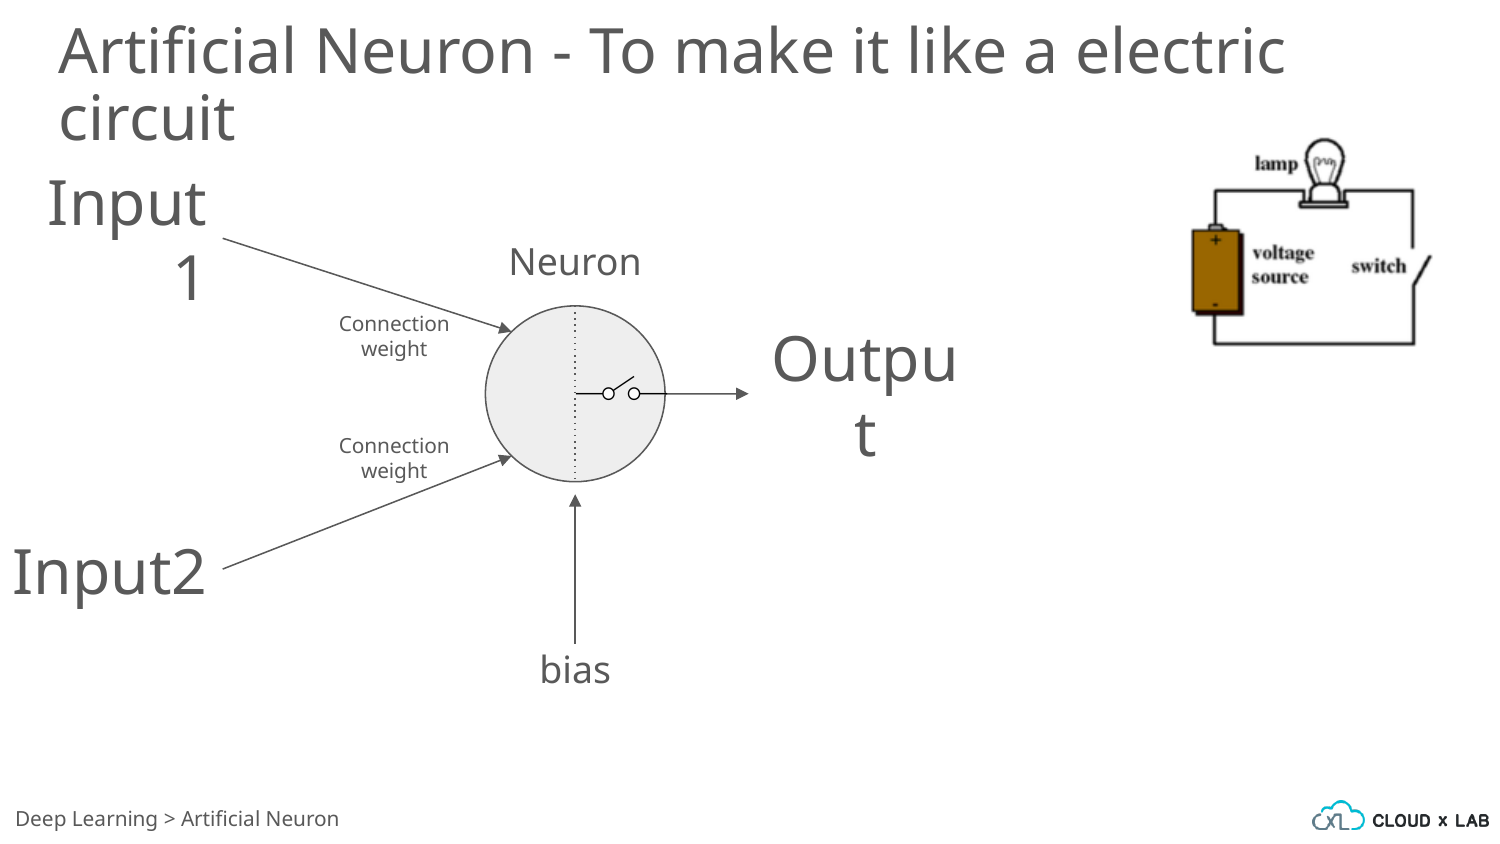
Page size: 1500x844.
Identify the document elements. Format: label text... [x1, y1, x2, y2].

text_box [576, 305, 663, 373]
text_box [222, 238, 512, 332]
text_box bias [496, 631, 655, 730]
text_box Deep Learning > Artificial Neuron [0, 790, 389, 836]
text_box [578, 410, 664, 482]
text_box Connection weight [277, 417, 512, 455]
picture [1182, 124, 1464, 379]
text_box Connection weight [277, 339, 512, 361]
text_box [222, 455, 512, 570]
text_box Output [748, 352, 983, 436]
picture [1312, 800, 1490, 830]
text_box Artificial Neuron - To make it like a electric circuit [58, 36, 1442, 138]
text_box Neuron [476, 223, 675, 307]
text_box [485, 305, 574, 482]
text_box Input2 [0, 527, 223, 611]
picture [576, 374, 669, 402]
text_box Input1 [15, 196, 223, 280]
